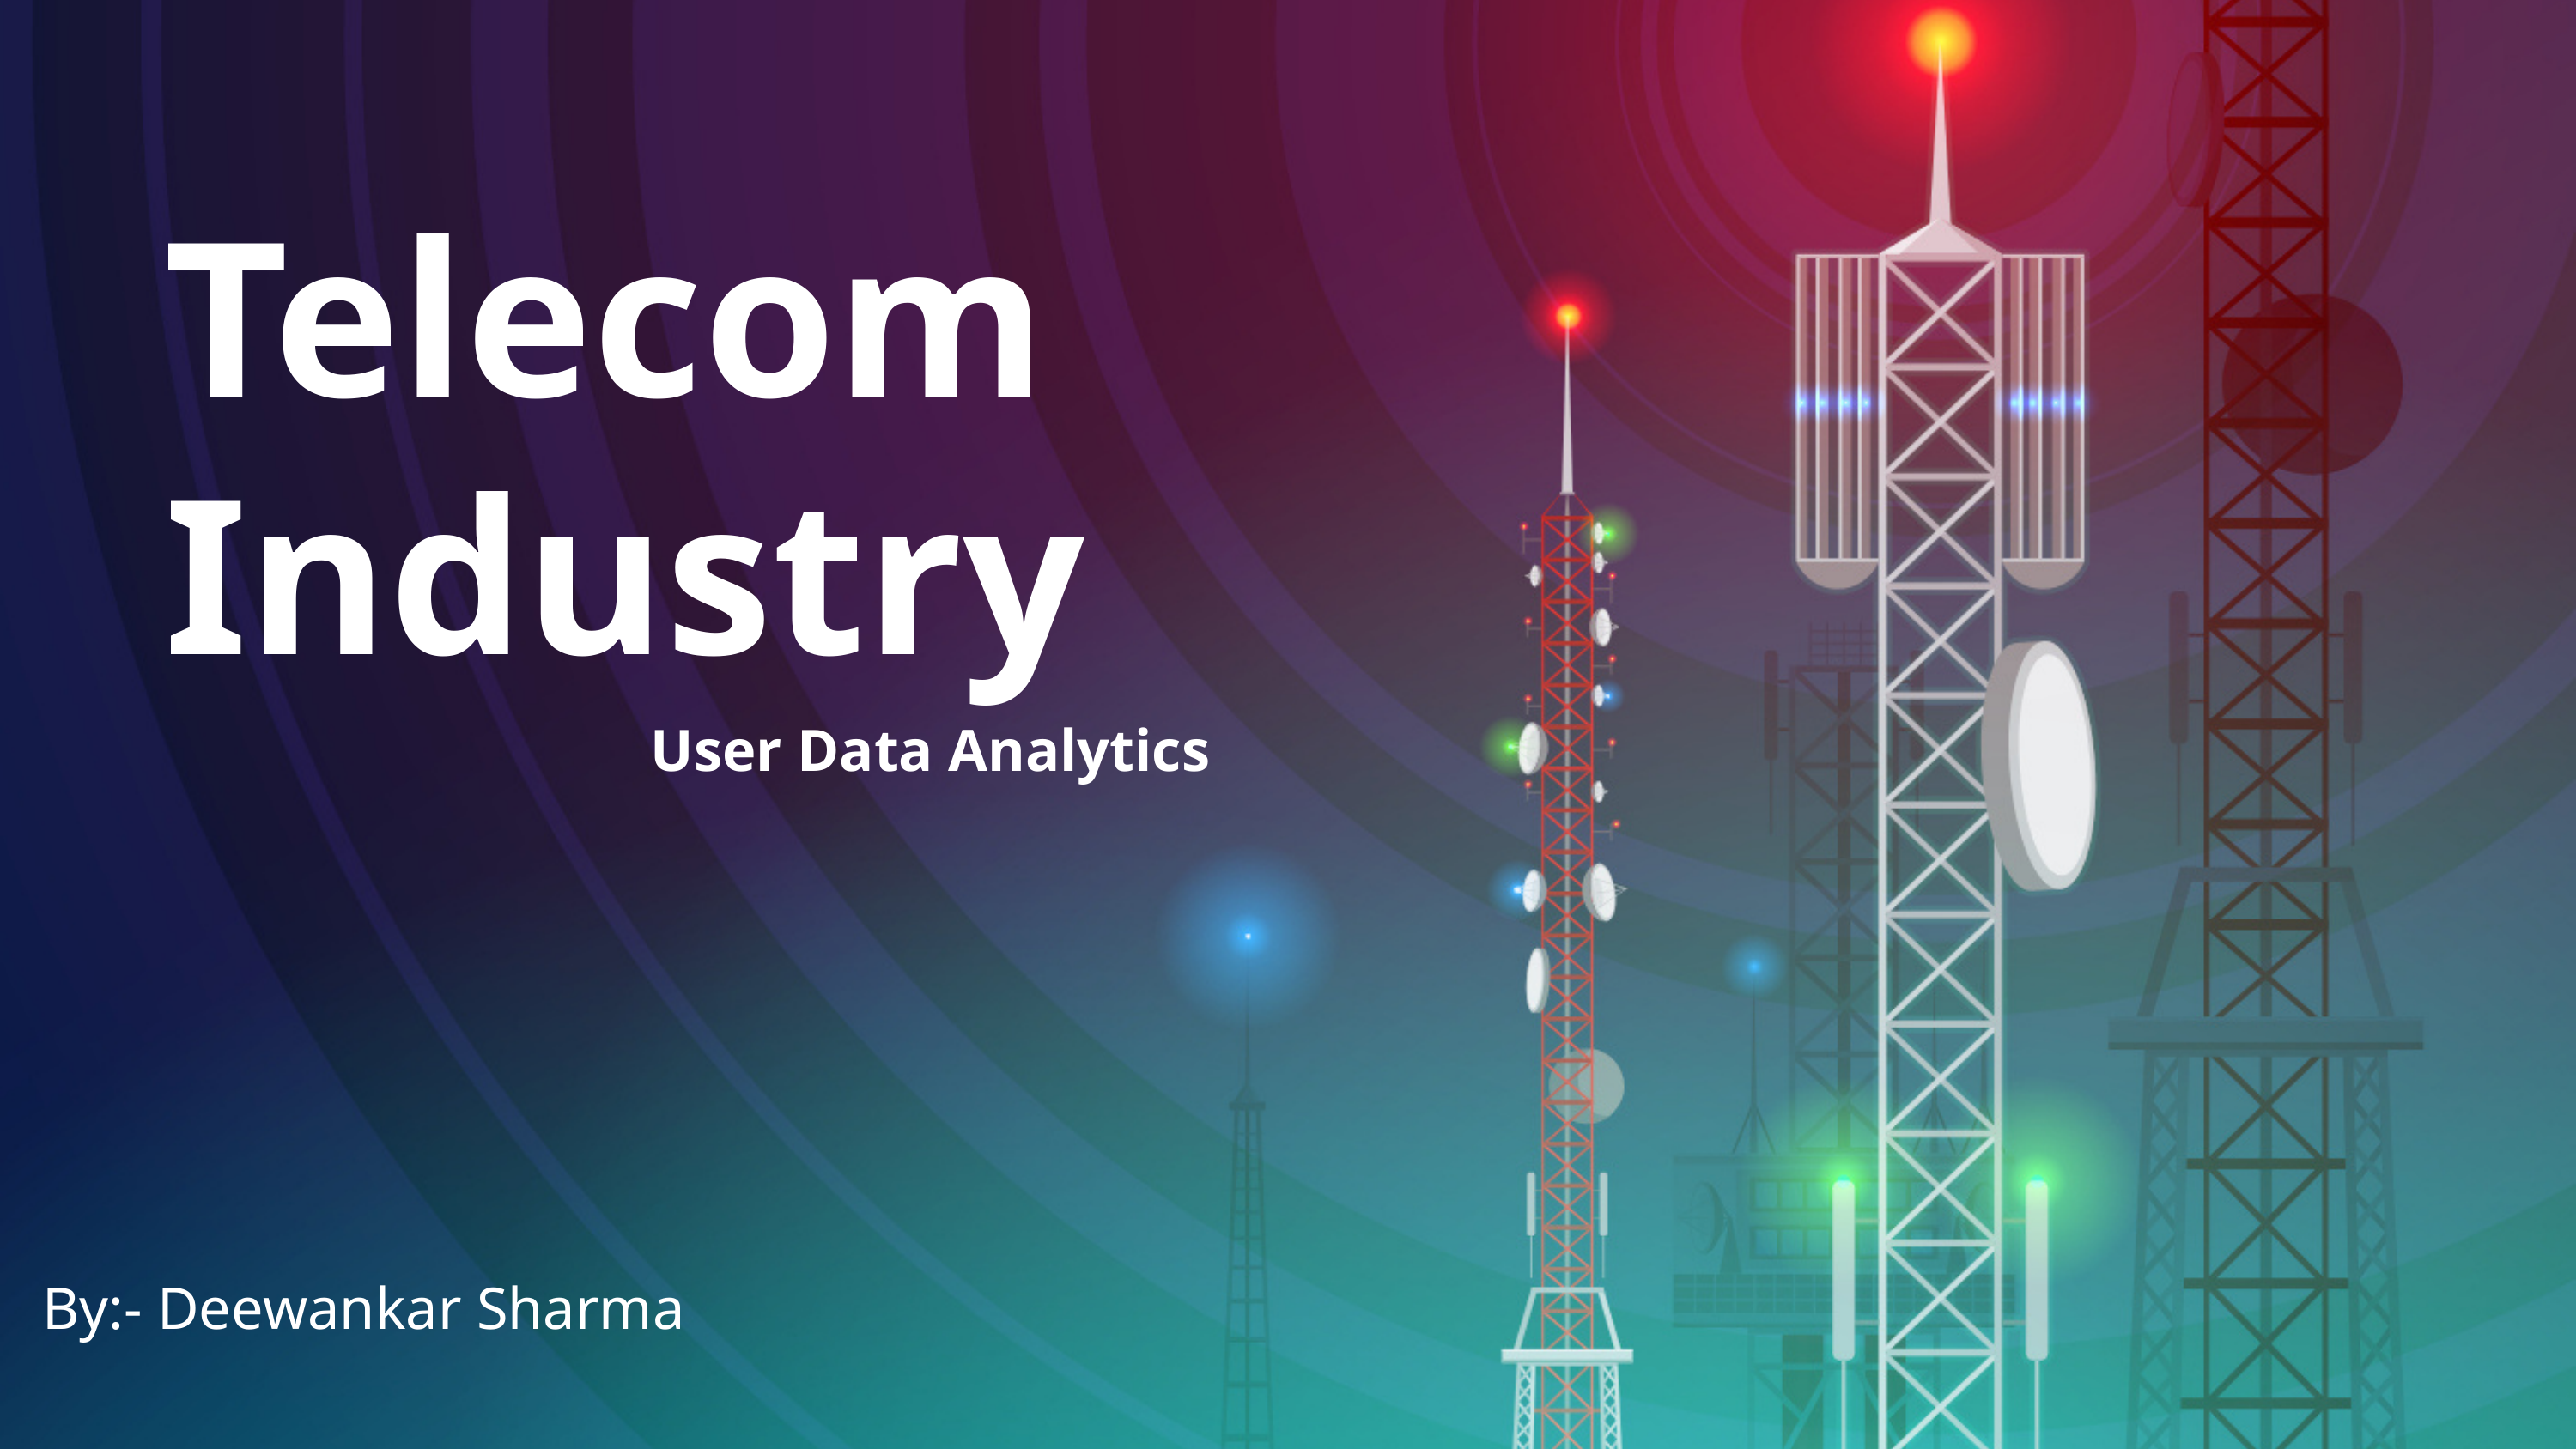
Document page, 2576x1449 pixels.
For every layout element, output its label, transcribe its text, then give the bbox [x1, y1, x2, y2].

text_box [0, 0, 2576, 1449]
text_box By:- Deewankar Sharma [42, 1260, 1165, 1341]
text_box Telecom Industry [164, 182, 1308, 698]
text_box User Data Analytics [650, 702, 1774, 783]
